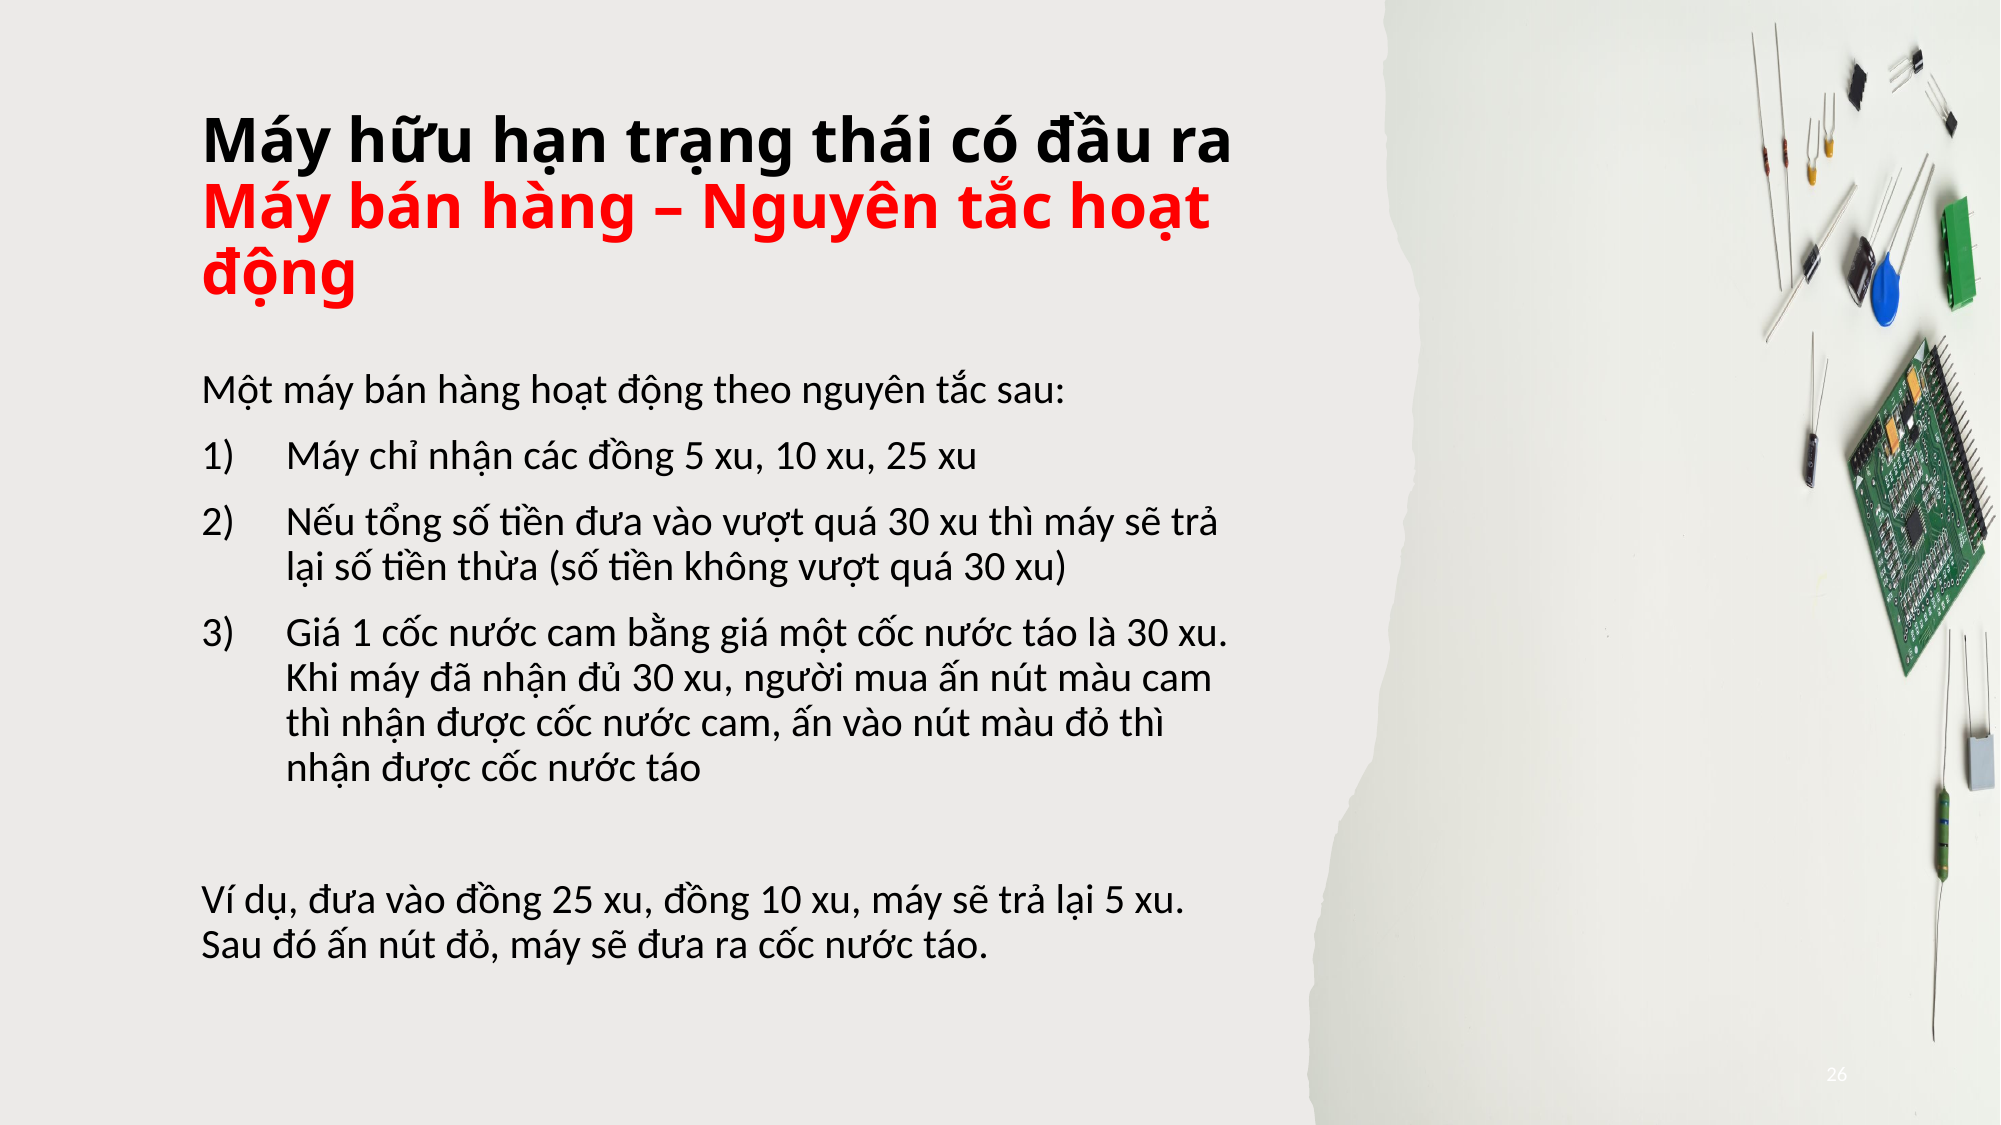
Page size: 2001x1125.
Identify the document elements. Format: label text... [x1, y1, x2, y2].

title Máy hữu hạn trạng thái có đầu ra Máy bán hàng – Nguyên tắc hoạt động [186, 99, 1307, 317]
picture [1307, 0, 2000, 1125]
text_box [0, 0, 1307, 1125]
list Một máy bán hàng hoạt động theo nguyên tắc sau: Máy chỉ nhận các đồng 5 xu, 10 xu, 25 xu Nếu tổng số tiền đưa vào vượt quá 30 xu thì máy sẽ trả lại số tiền thừa (số tiền không vượt quá 30 xu) Giá 1 cốc nước cam bằng giá một cốc nước táo là 30 xu. Khi máy đã nhận đủ 30 xu, người mua ấn nút màu cam thì nhận được cốc nước cam, ấn vào nút màu đỏ thì nhận được cốc nước táo Ví dụ, đưa vào đồng 25 xu, đồng 10 xu, máy sẽ trả lại 5 xu. Sau đó ấn nút đỏ, máy sẽ đưa ra cốc nước táo. [186, 359, 1256, 1002]
